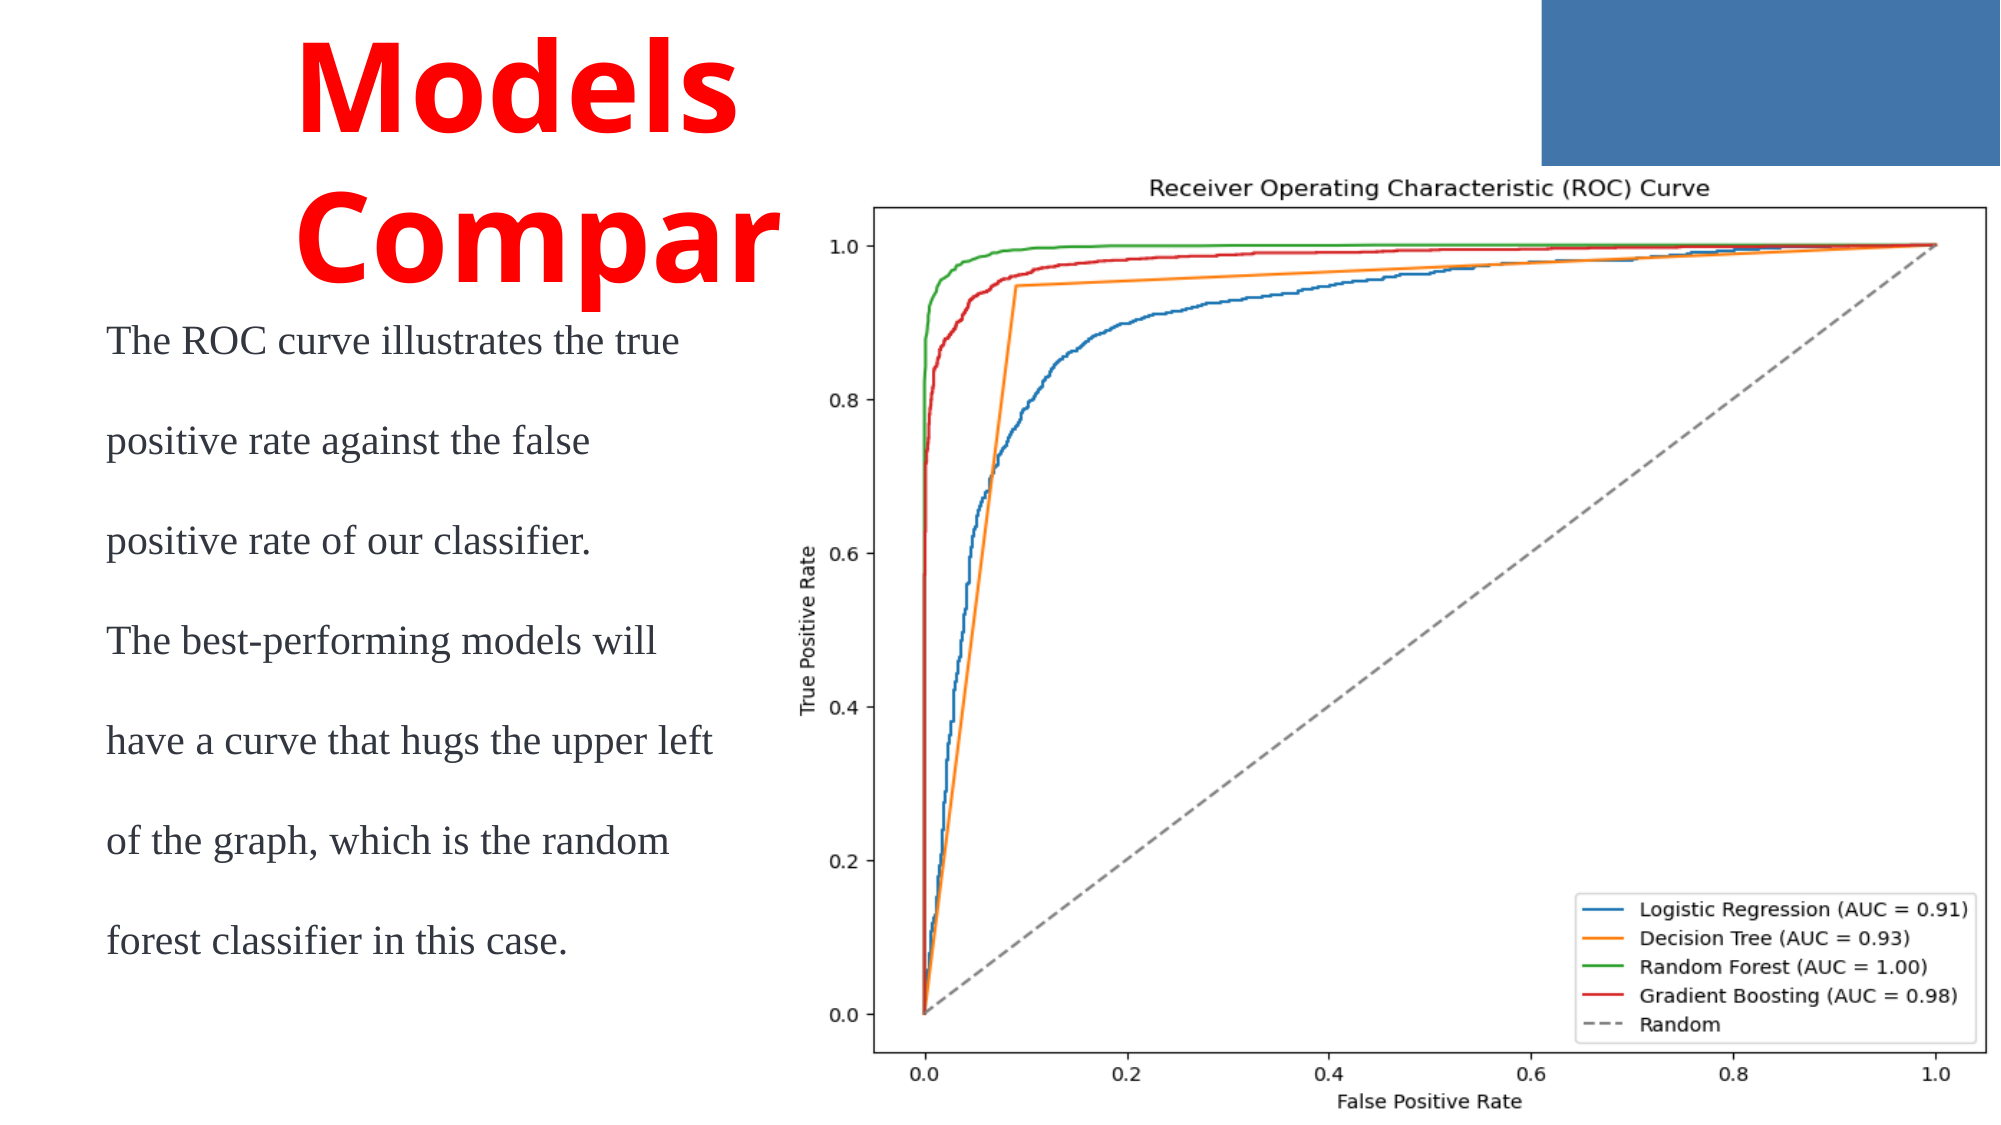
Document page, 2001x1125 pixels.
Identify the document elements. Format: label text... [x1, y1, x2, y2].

text_box The ROC curve illustrates the true positive rate against the false positive rate of our classifier. The best-performing models will have a curve that hugs the upper left of the graph, which is the random forest classifier in this case. [91, 255, 747, 971]
text_box Models Comparison [277, 0, 1485, 315]
picture [786, 166, 2000, 1125]
